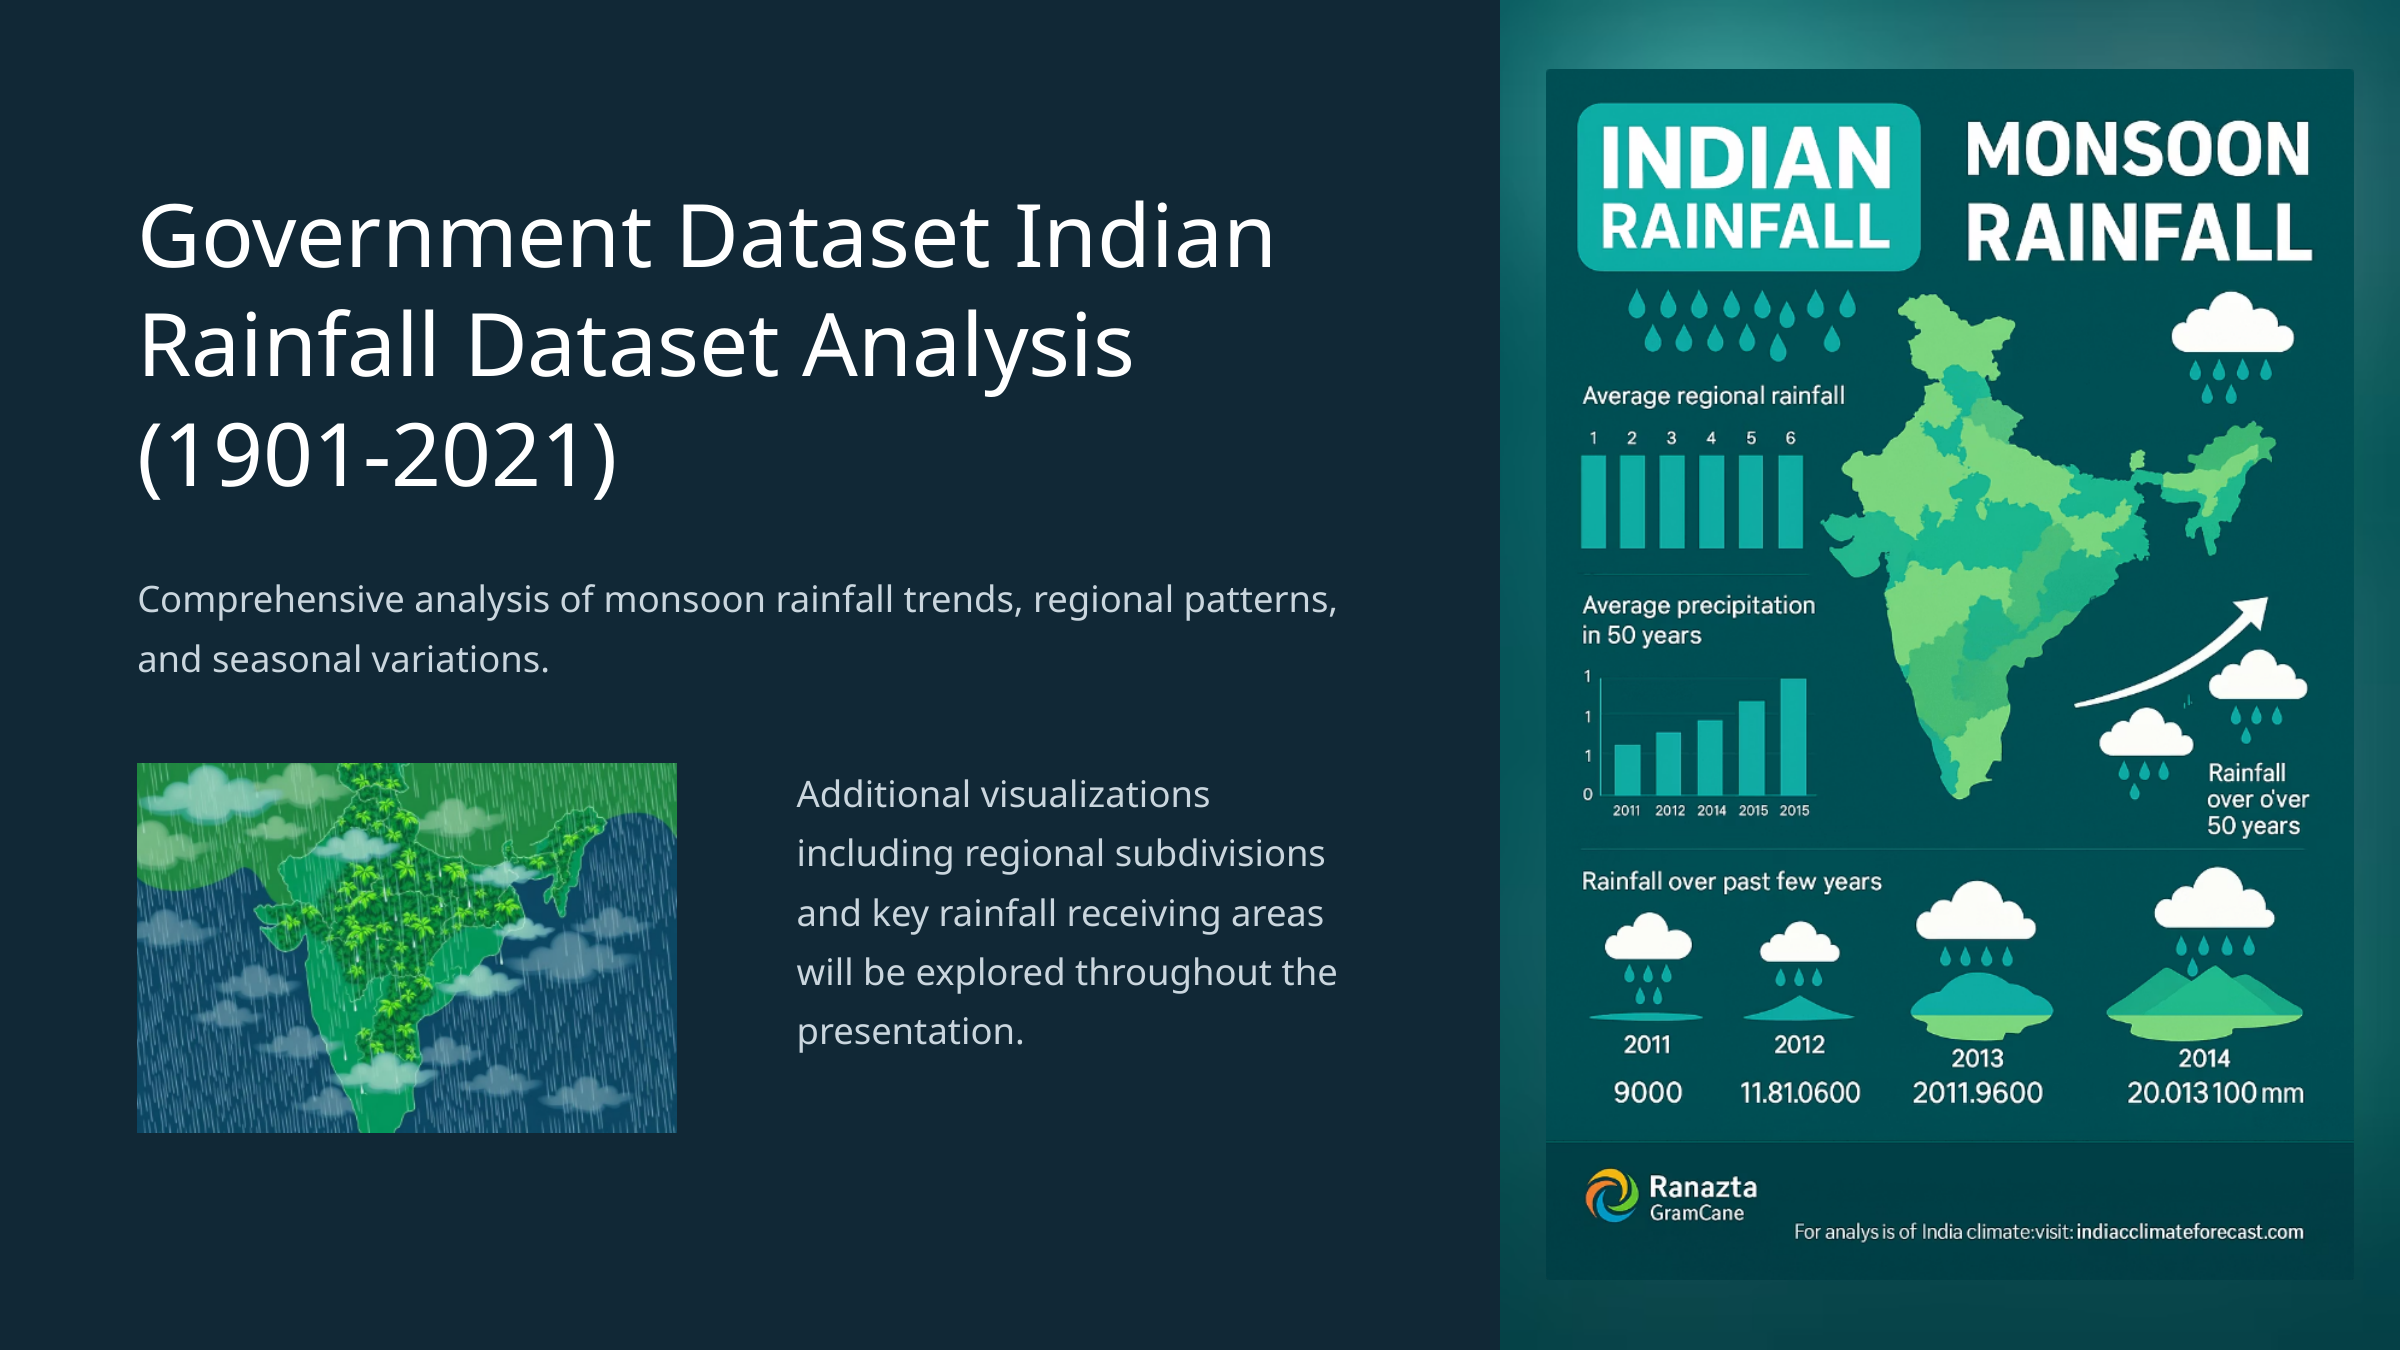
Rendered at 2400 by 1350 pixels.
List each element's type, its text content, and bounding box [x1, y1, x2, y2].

picture [137, 763, 677, 1133]
text_box Comprehensive analysis of monsoon rainfall trends, regional patterns, and seasonal variations. [137, 560, 1363, 680]
picture [1499, 0, 2400, 1350]
text_box Additional visualizations including regional subdivisions and key rainfall receiving areas will be explored throughout the presentation. [796, 755, 1364, 1054]
text_box Government Dataset Indian Rainfall Dataset Analysis (1901-2021) [137, 175, 1363, 505]
